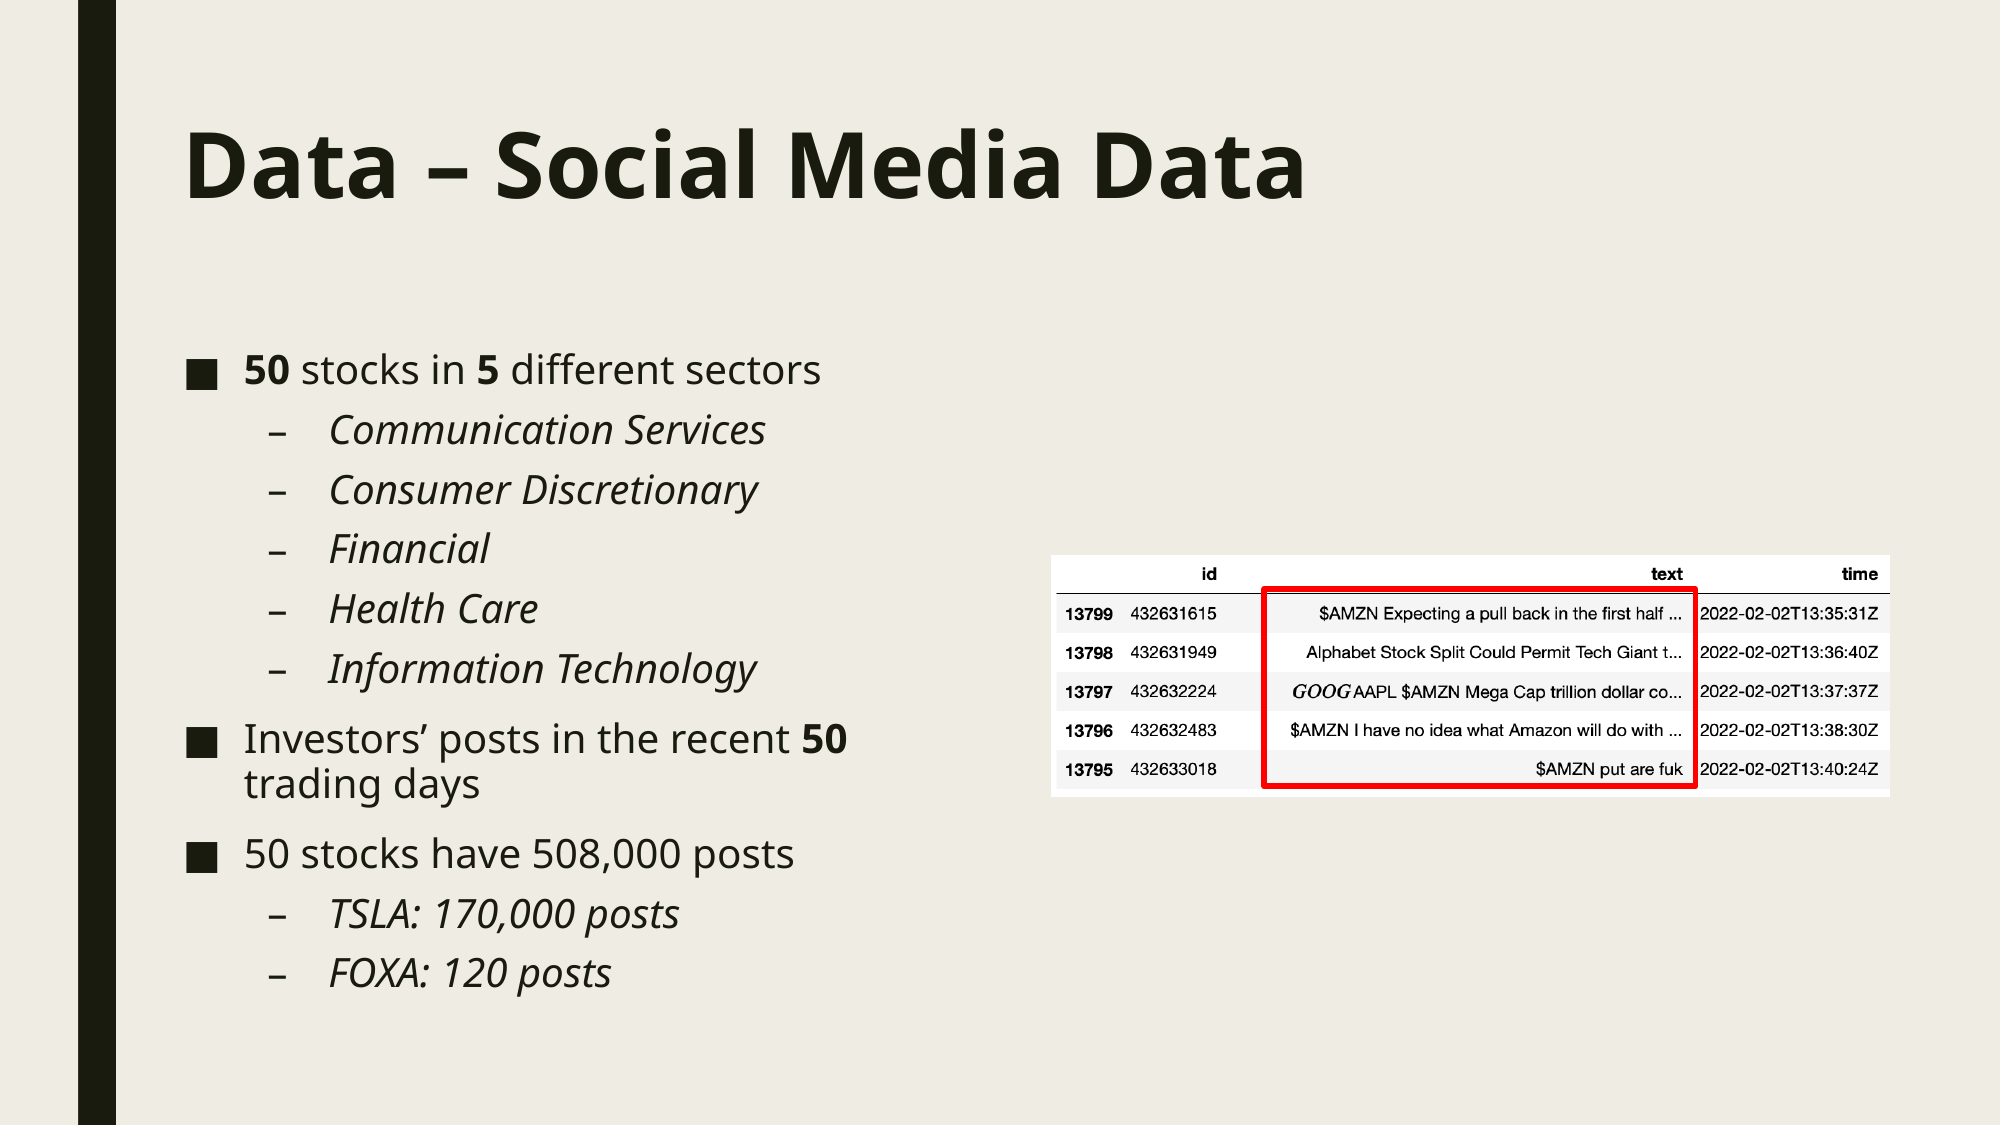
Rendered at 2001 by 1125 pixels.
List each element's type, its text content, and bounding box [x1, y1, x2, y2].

picture [1051, 555, 1890, 797]
list 50 stocks in 5 different sectors Communication Services Consumer Discretionary Financial Health Care Information Technology Investors’ posts in the recent 50 trading days 50 stocks have 508,000 posts TSLA: 170,000 posts FOXA: 120 posts [167, 341, 1000, 1012]
text_box [76, 0, 119, 1125]
title Data – Social Media Data [167, 112, 1890, 357]
